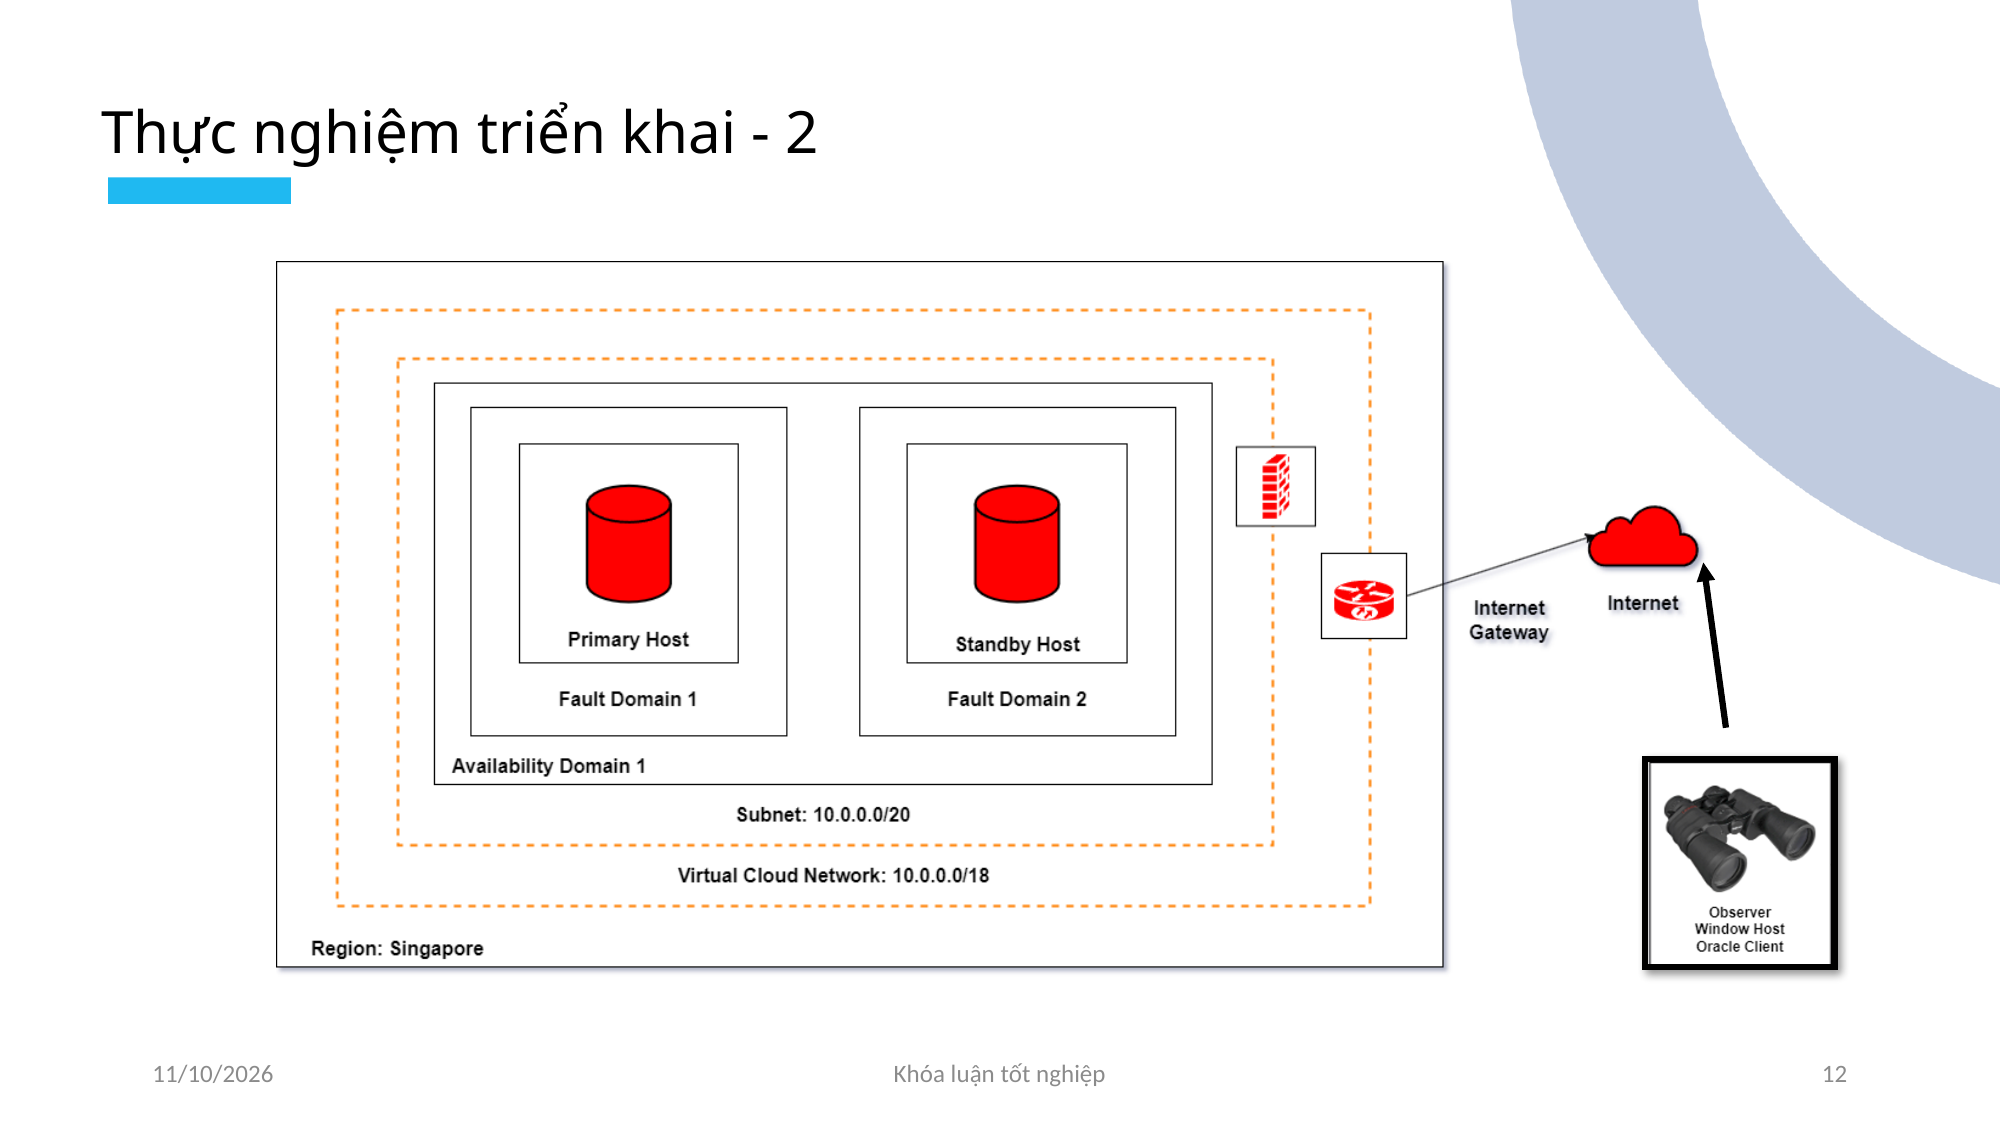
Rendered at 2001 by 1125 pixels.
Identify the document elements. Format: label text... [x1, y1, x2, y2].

text_box [107, 176, 292, 205]
text_box [1025, 981, 1590, 1125]
text_box [1506, 0, 2000, 613]
footer Khóa luận tốt nghiệp [662, 1042, 1025, 1103]
slide_number 12 [1590, 1042, 1863, 1103]
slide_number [137, 1042, 588, 1103]
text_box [1703, 562, 1726, 728]
picture [276, 261, 1832, 981]
text_box Thực nghiệm triển khai - 2 [86, 87, 1000, 173]
